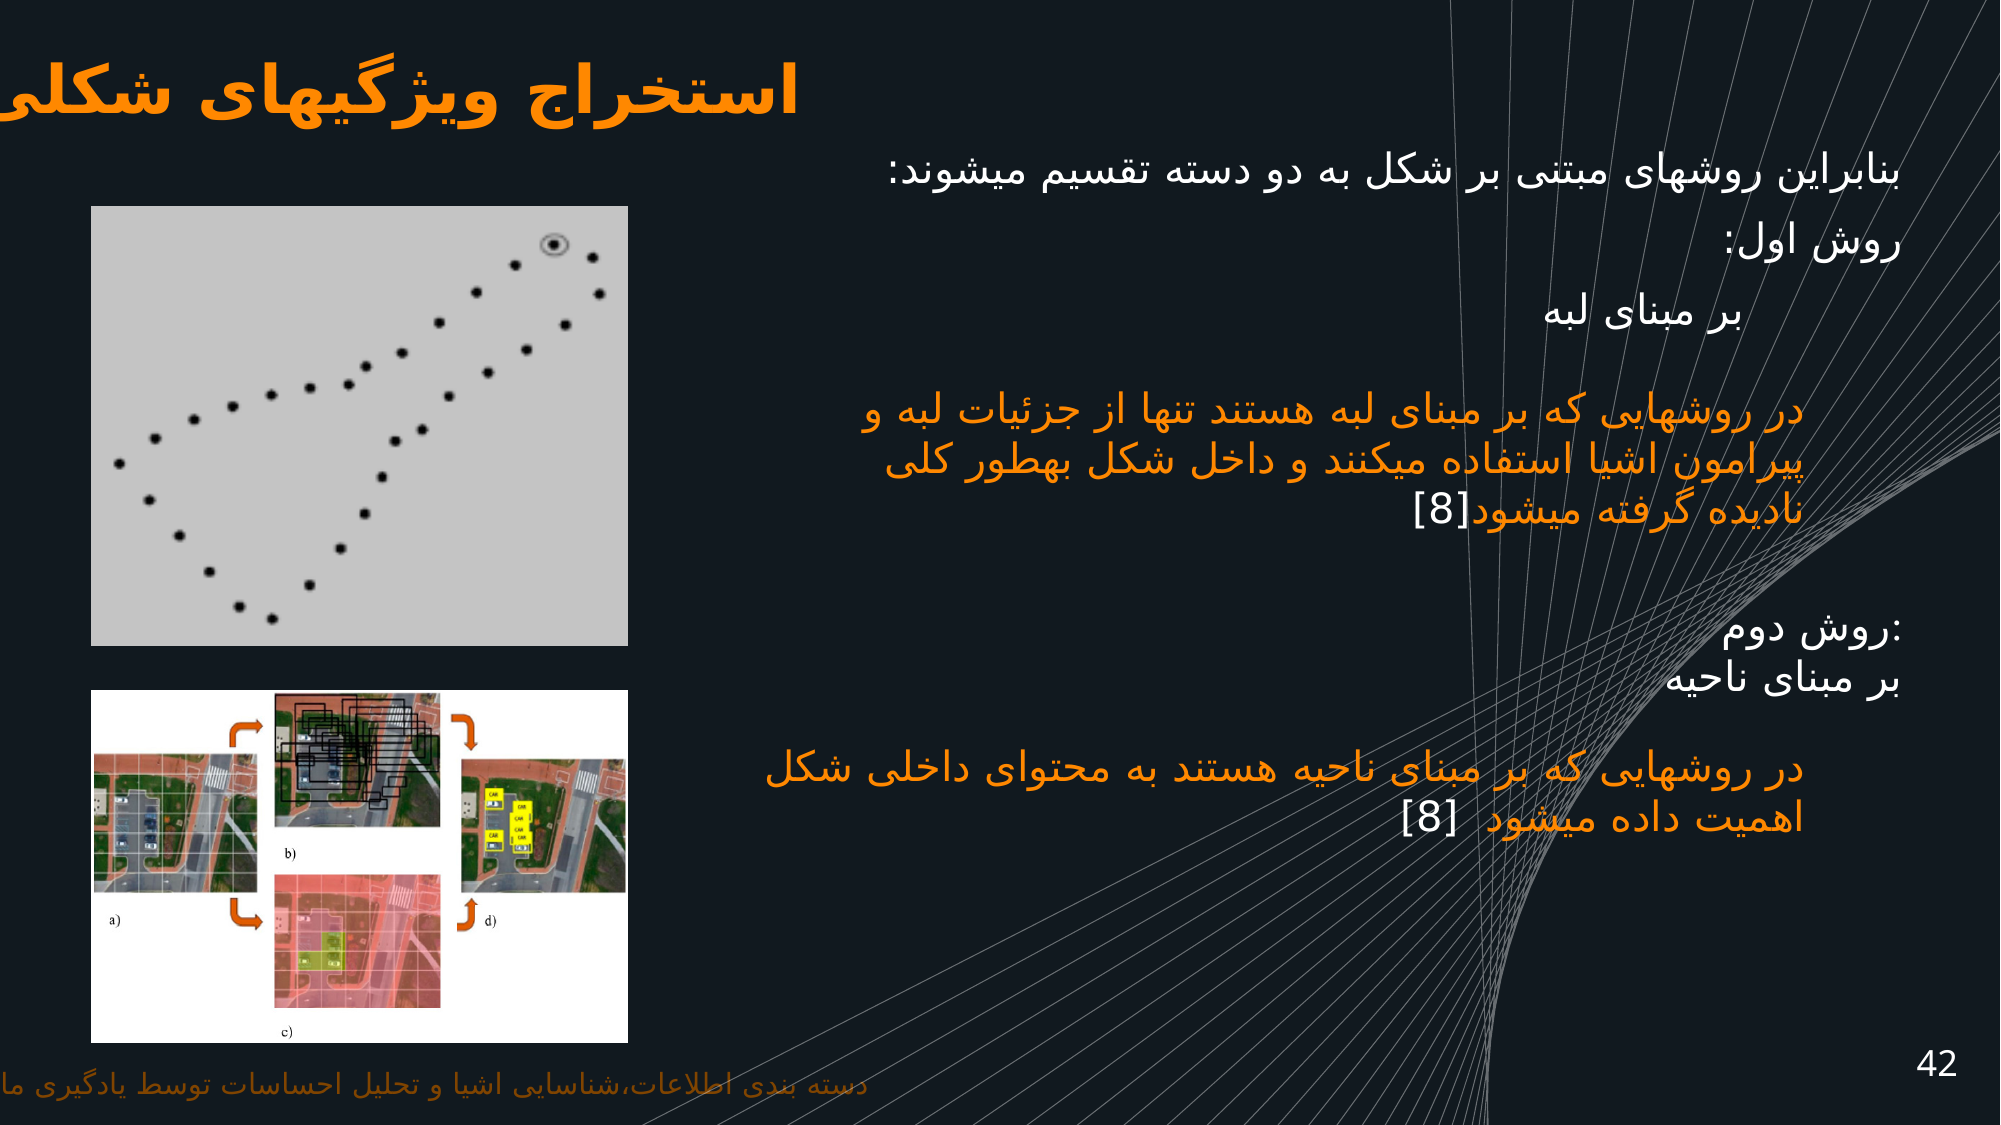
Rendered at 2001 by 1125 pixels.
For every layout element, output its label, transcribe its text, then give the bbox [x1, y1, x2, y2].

slide_number 42 [1838, 1022, 1959, 1109]
picture [91, 690, 628, 1043]
text_box در روش­هایی که بر مبنای لبه هستند تنها از جزئیات لبه و پیرامون اشیا استفاده می­کنند و داخل شکل به­طور کلی نادیده گرفته می­شود[8] [809, 374, 1821, 539]
picture [91, 206, 628, 646]
text_box ...استخراج ویژگی­های شکلی [0, 39, 817, 134]
text_box بنابراین روش­های مبتنی بر شکل به دو دسته تقسیم می­شوند: روش اول: بر مبنای لبه روش دوم: بر مبنای ناحیه [754, 131, 1918, 707]
text_box در روش­هایی که بر مبنای ناحیه هستند به محتوای داخلی شکل اهمیت داده می­شود [8] [632, 732, 1821, 848]
